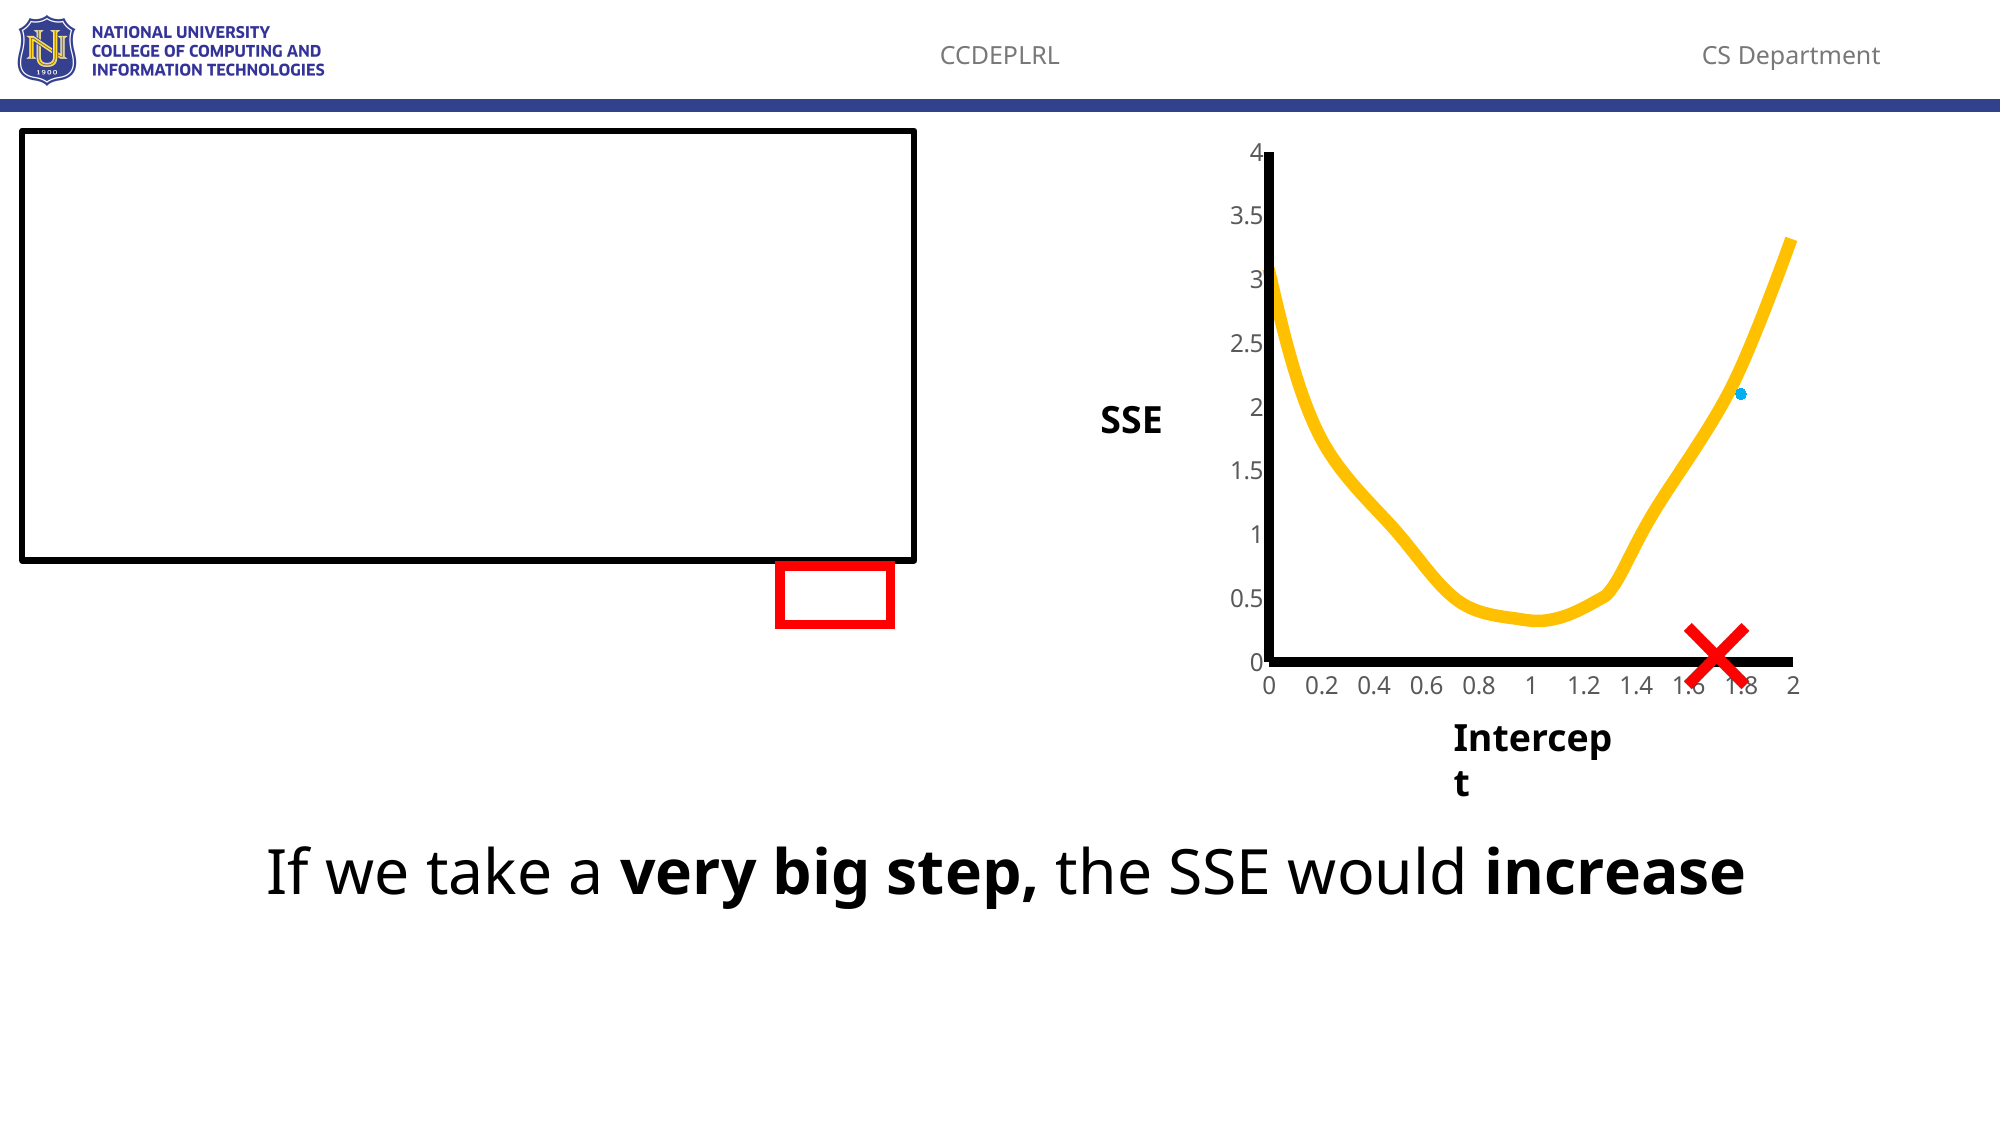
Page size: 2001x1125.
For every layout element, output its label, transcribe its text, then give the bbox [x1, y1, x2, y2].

text_box Intercept [1438, 706, 1642, 812]
text_box [778, 564, 892, 626]
picture [0, 0, 337, 99]
picture [1671, 611, 1762, 701]
text_box SSE [1085, 388, 1229, 449]
chart [1229, 133, 1801, 704]
text_box If we take a very big step, the SSE would increase [251, 833, 1815, 976]
